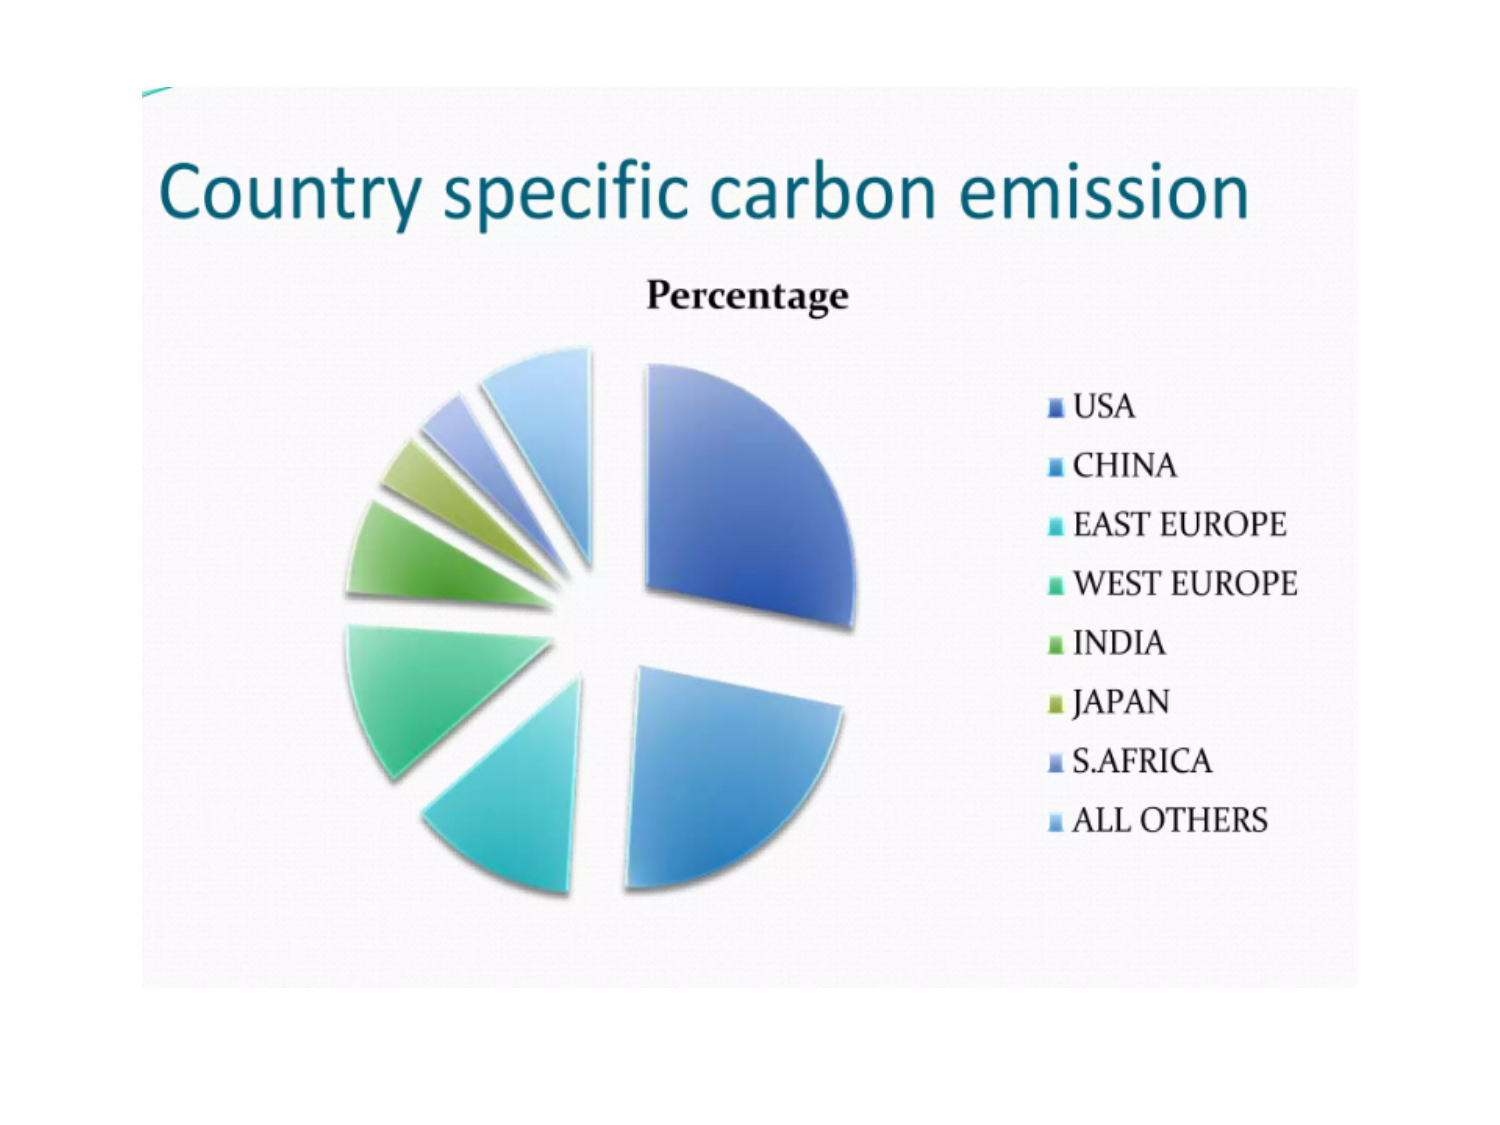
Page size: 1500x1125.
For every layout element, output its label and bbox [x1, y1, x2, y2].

picture [141, 87, 1359, 988]
